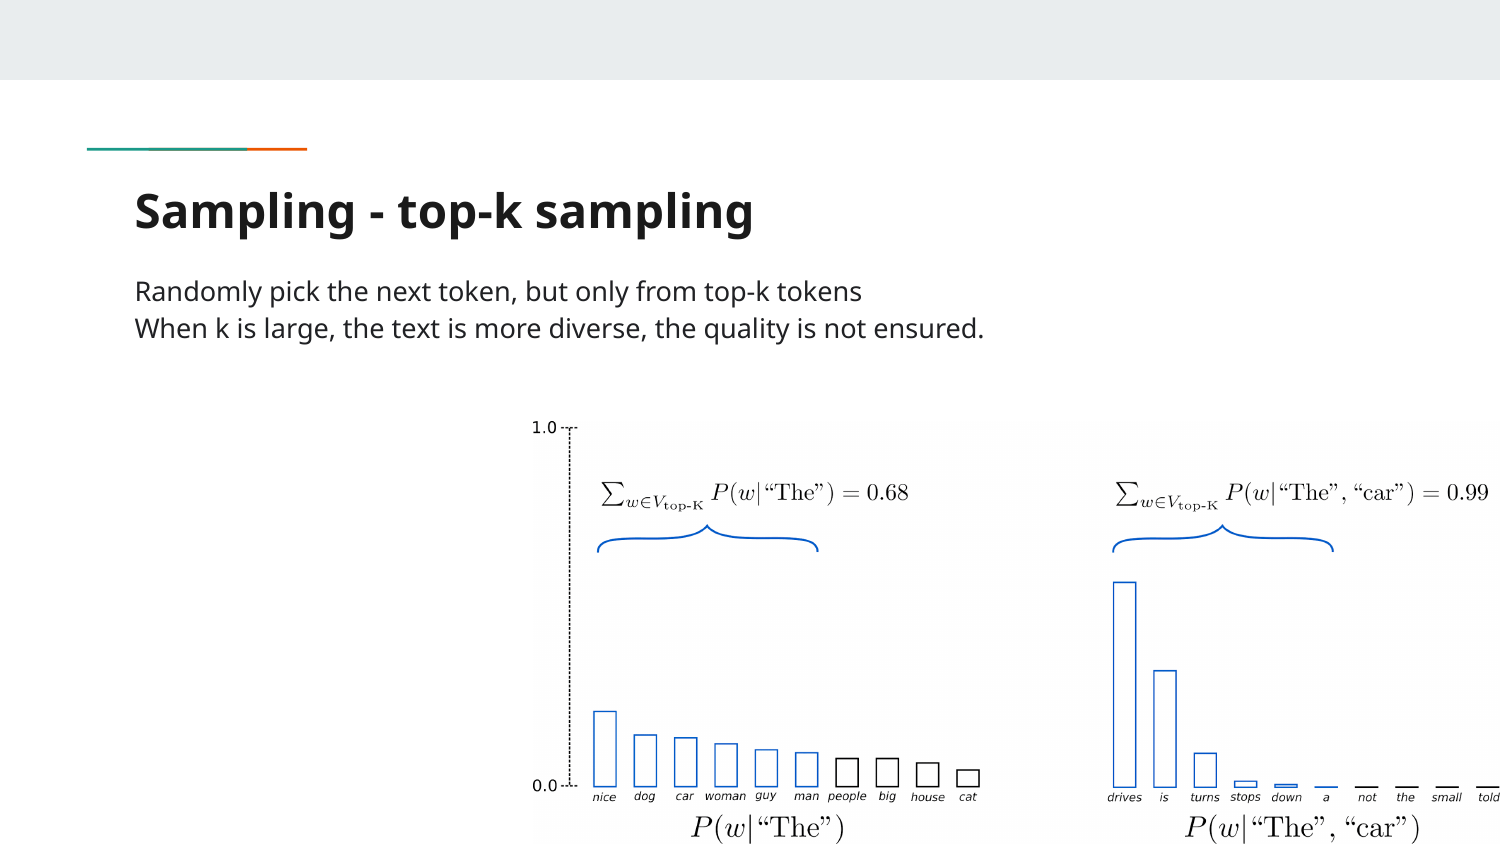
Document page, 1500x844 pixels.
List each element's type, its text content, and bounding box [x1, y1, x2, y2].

list Randomly pick the next token, but only from top-k tokens When k is large, the text is more diverse, the quality is not ensured. [119, 254, 1381, 712]
title Sampling - top-k sampling [119, 166, 1381, 254]
picture [533, 421, 1500, 844]
